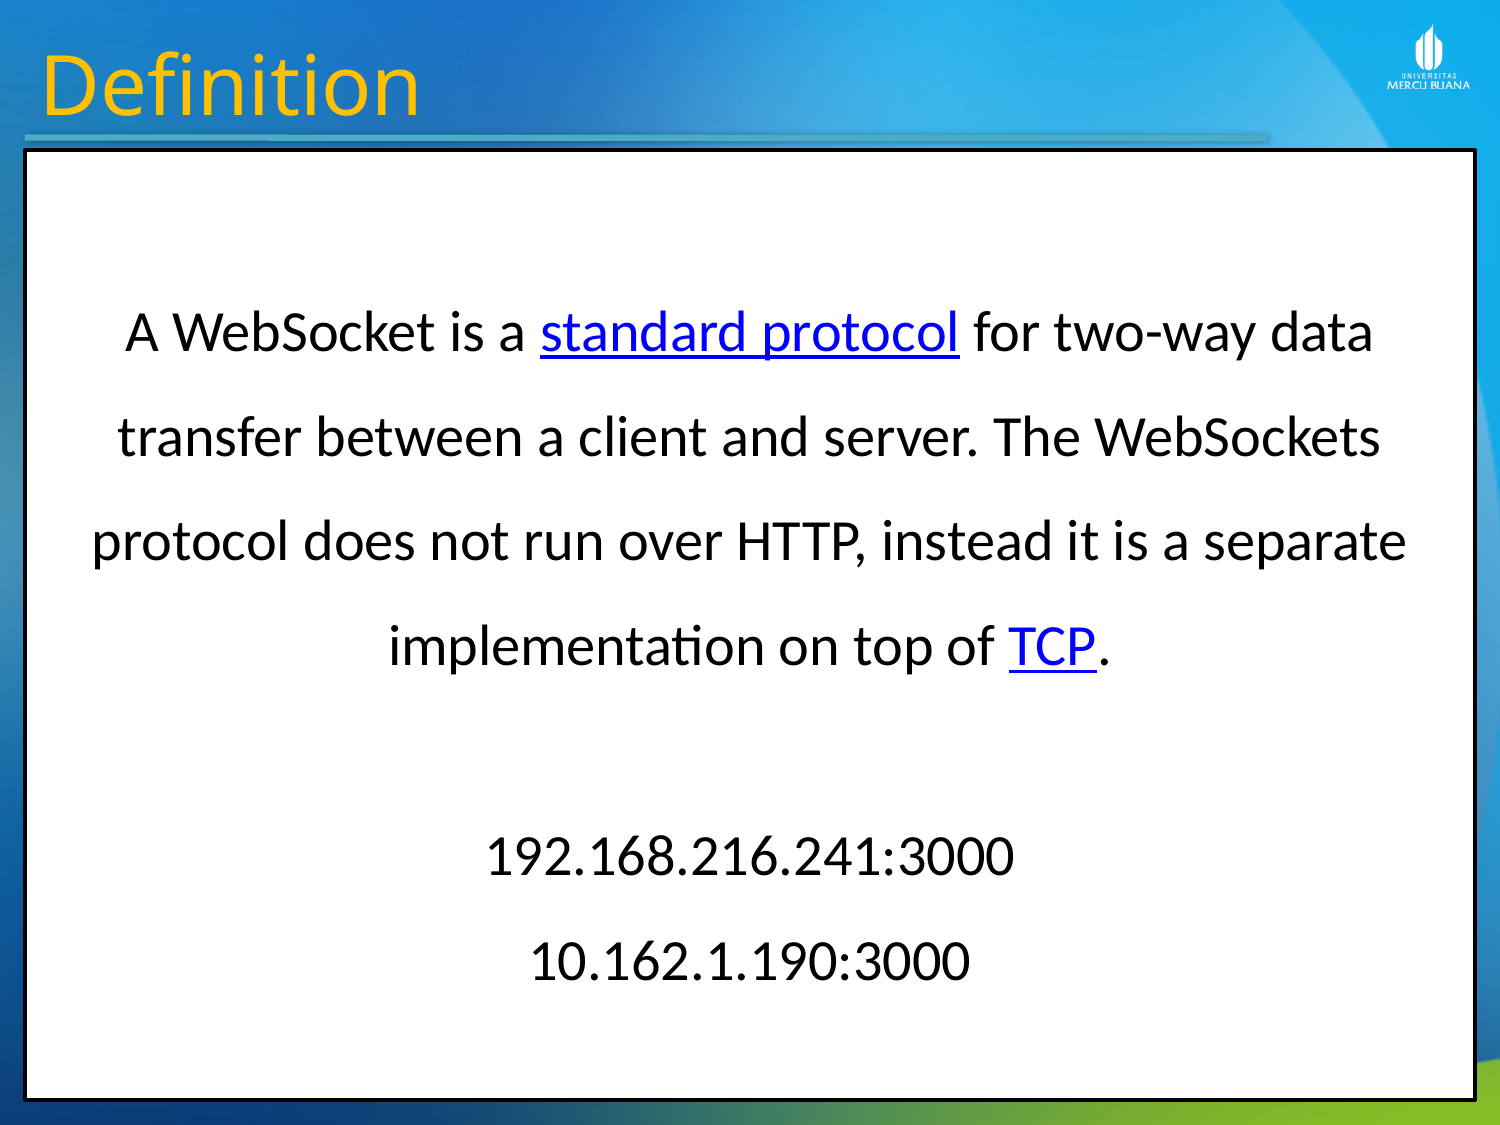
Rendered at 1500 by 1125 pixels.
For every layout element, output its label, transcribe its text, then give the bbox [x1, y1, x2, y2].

list Definition [24, 24, 1213, 148]
text_box A WebSocket is a standard protocol for two-way data transfer between a client and server. The WebSockets protocol does not run over HTTP, instead it is a separate implementation on top of TCP. 192.168.216.241:3000 10.162.1.190:3000 [23, 148, 1477, 1102]
picture [0, 0, 1500, 1125]
